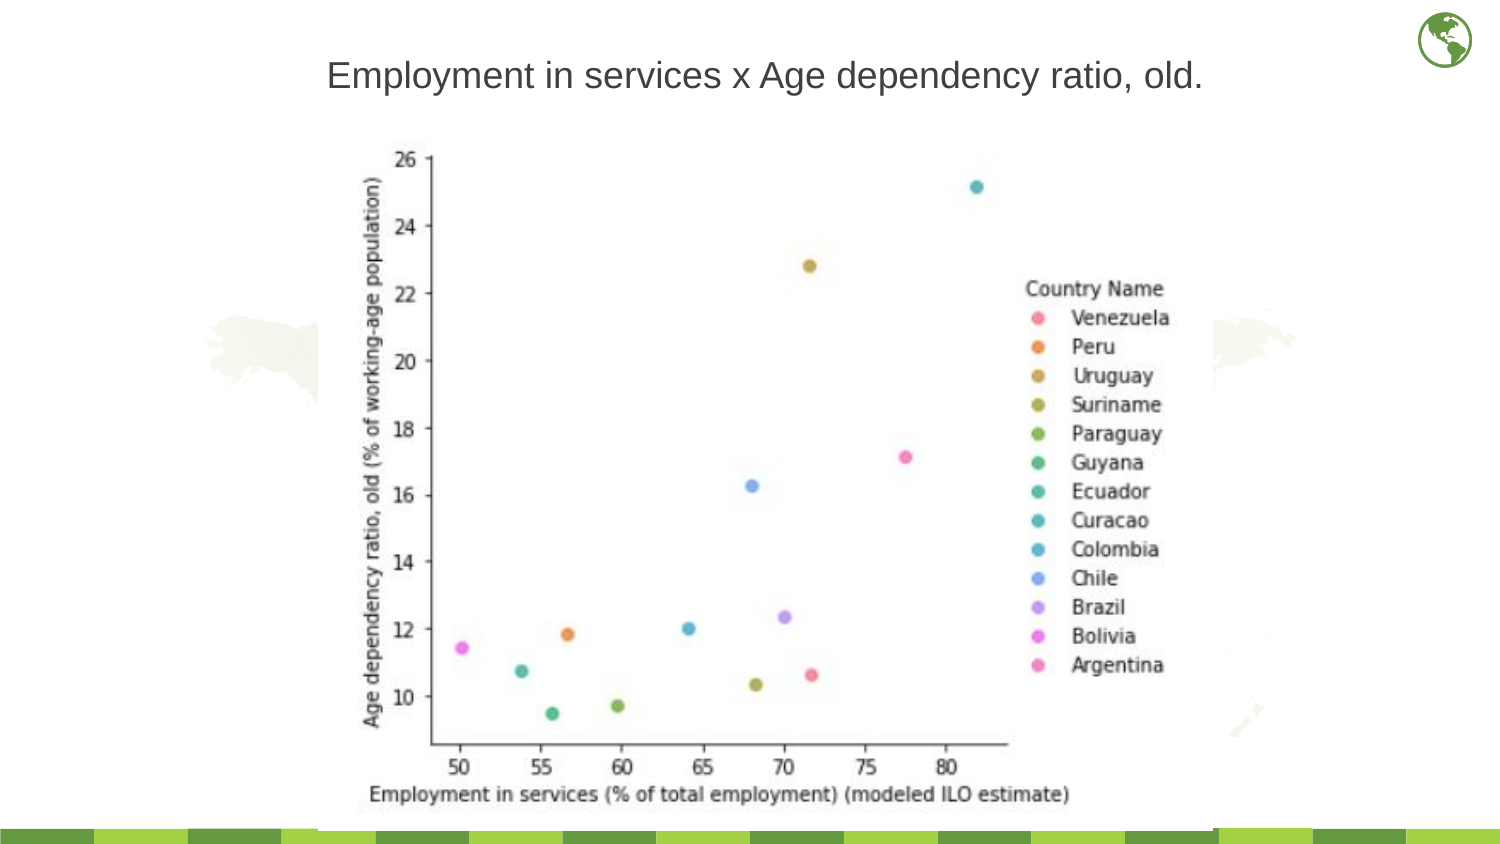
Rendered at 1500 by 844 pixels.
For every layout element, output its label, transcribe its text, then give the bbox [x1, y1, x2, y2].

picture [0, 0, 1500, 831]
text_box Employment in services x Age dependency ratio, old. [15, 25, 1500, 121]
